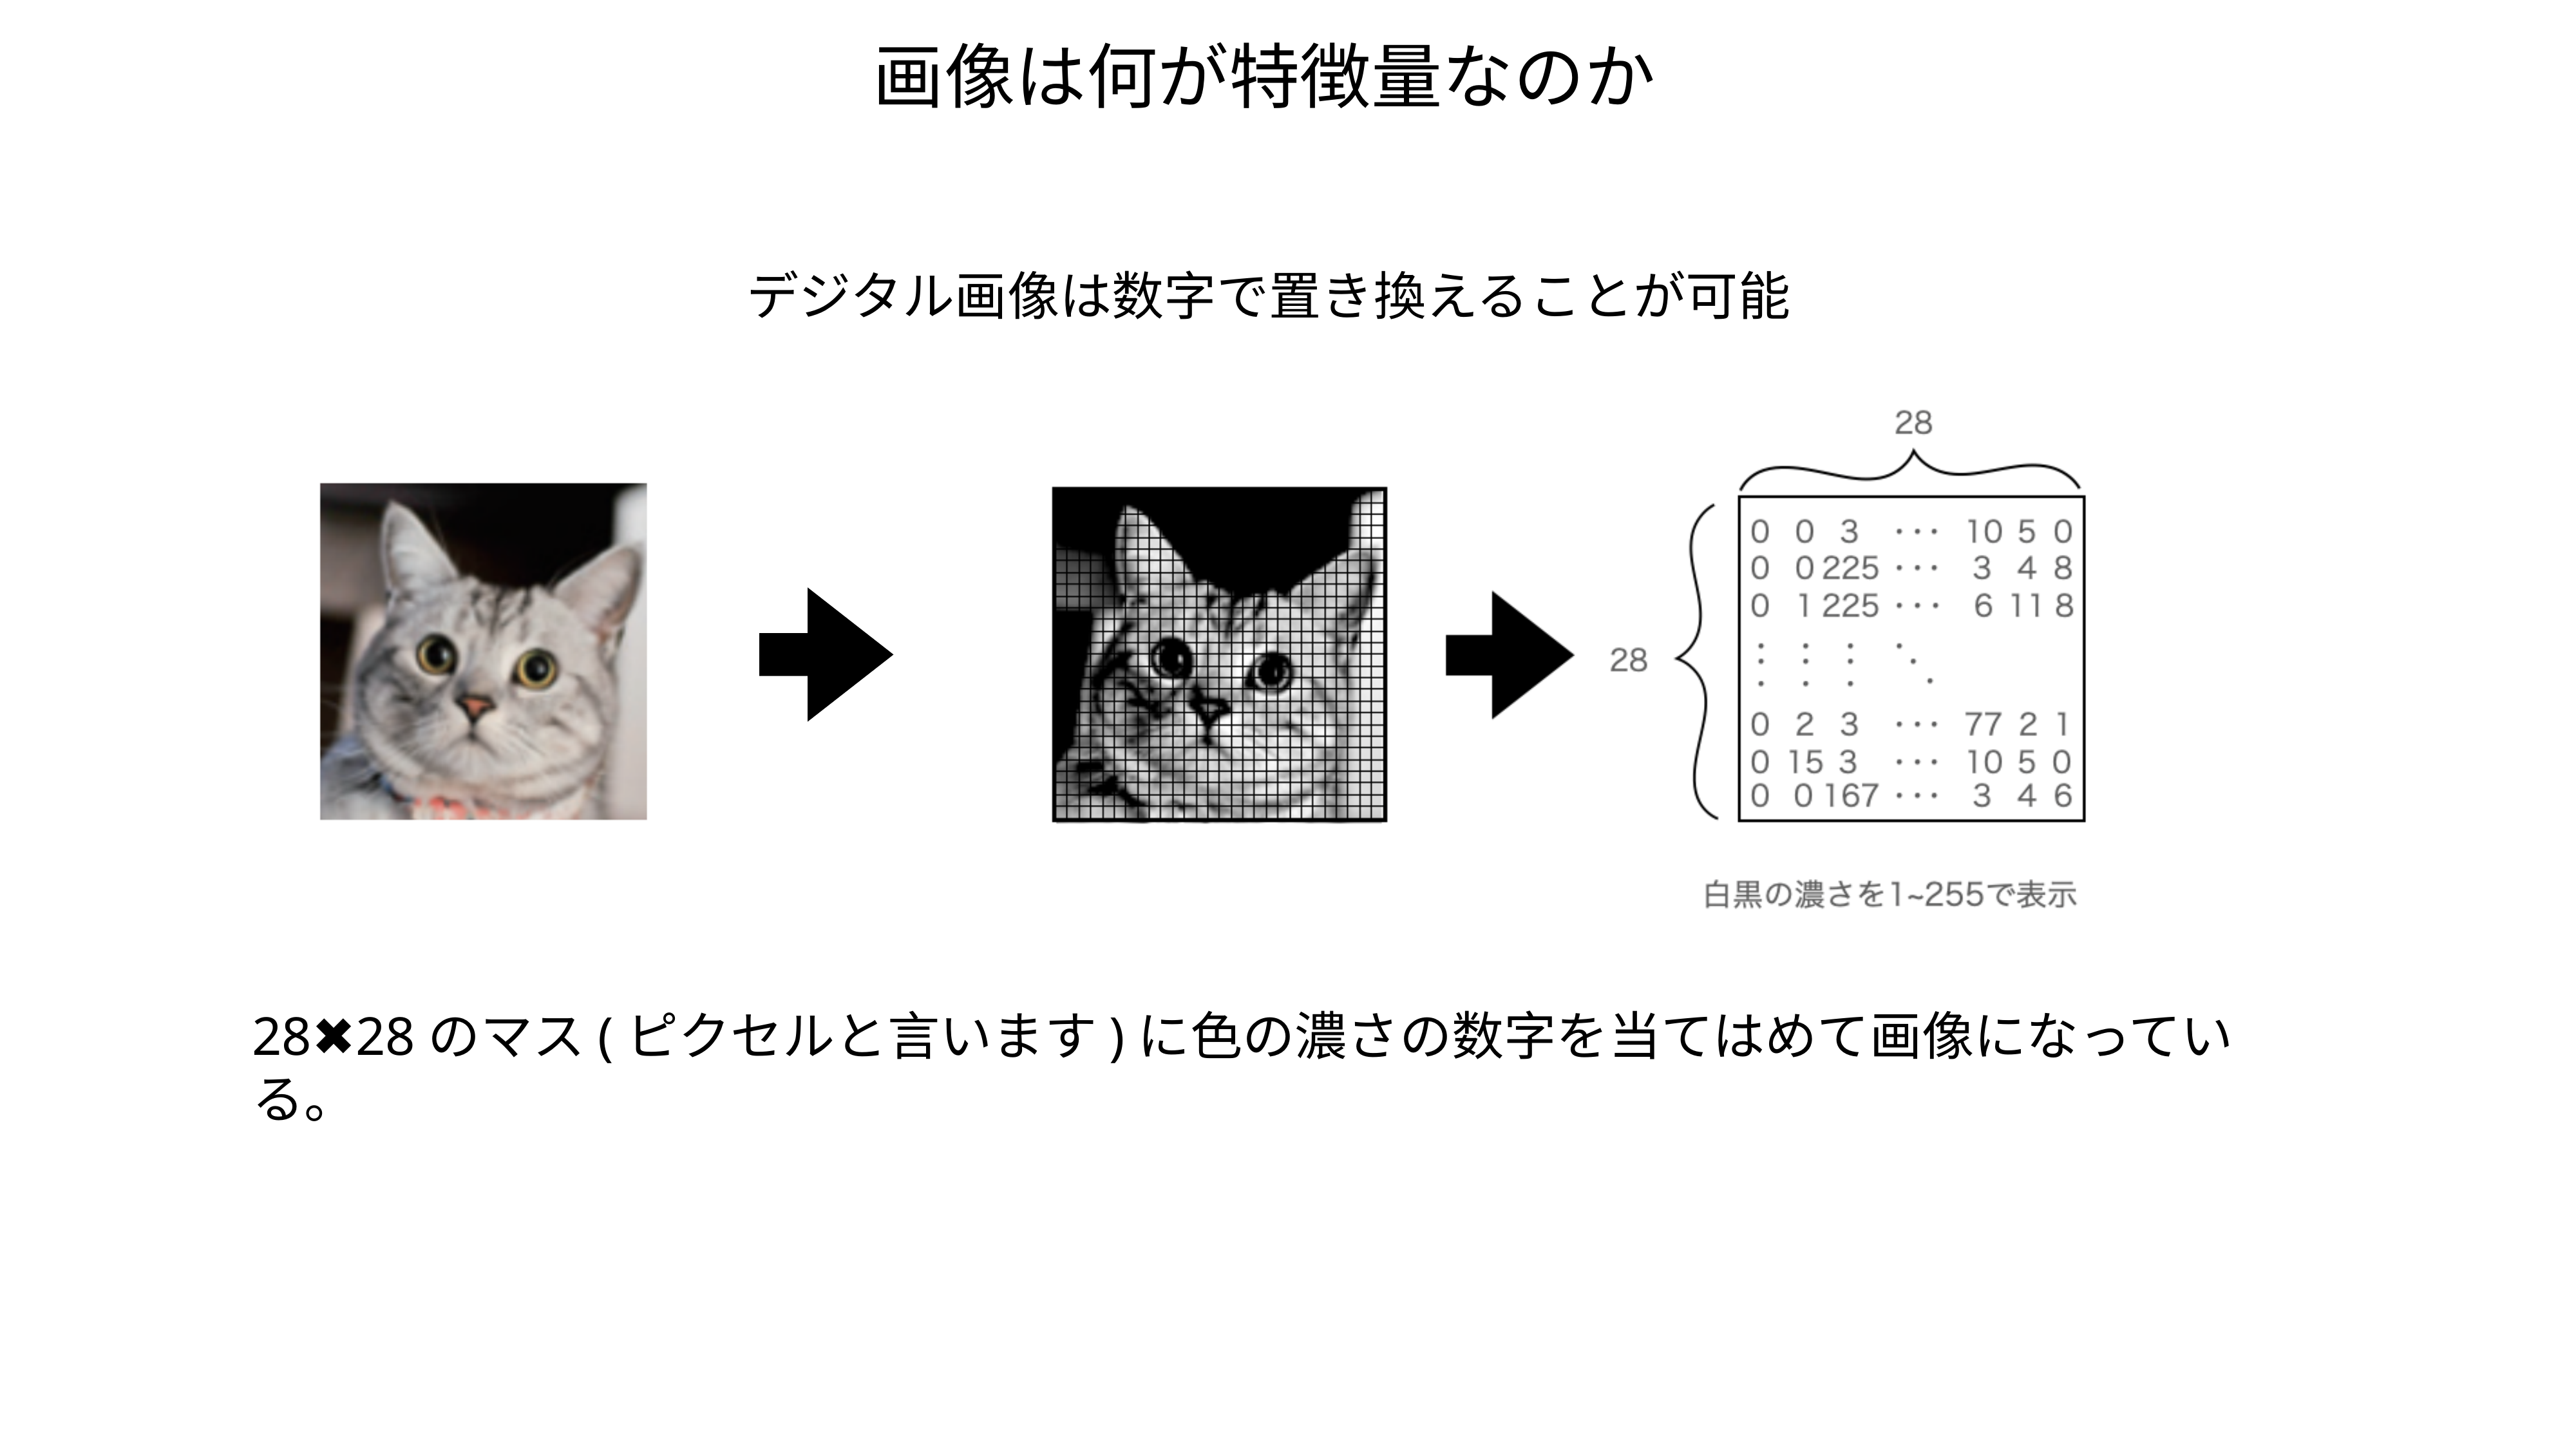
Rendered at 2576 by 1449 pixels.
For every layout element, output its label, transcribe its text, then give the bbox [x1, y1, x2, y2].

text_box 28✖️28のマス(ピクセルと言います)に色の濃さの数字を当てはめて画像になっている。 [246, 997, 2329, 1134]
text_box [759, 587, 894, 722]
picture [947, 383, 2116, 970]
picture [287, 446, 754, 863]
text_box デジタル画像は数字で置き換えることが可能 [741, 258, 1835, 332]
text_box 画像は何が特徴量なのか [867, 36, 1662, 124]
